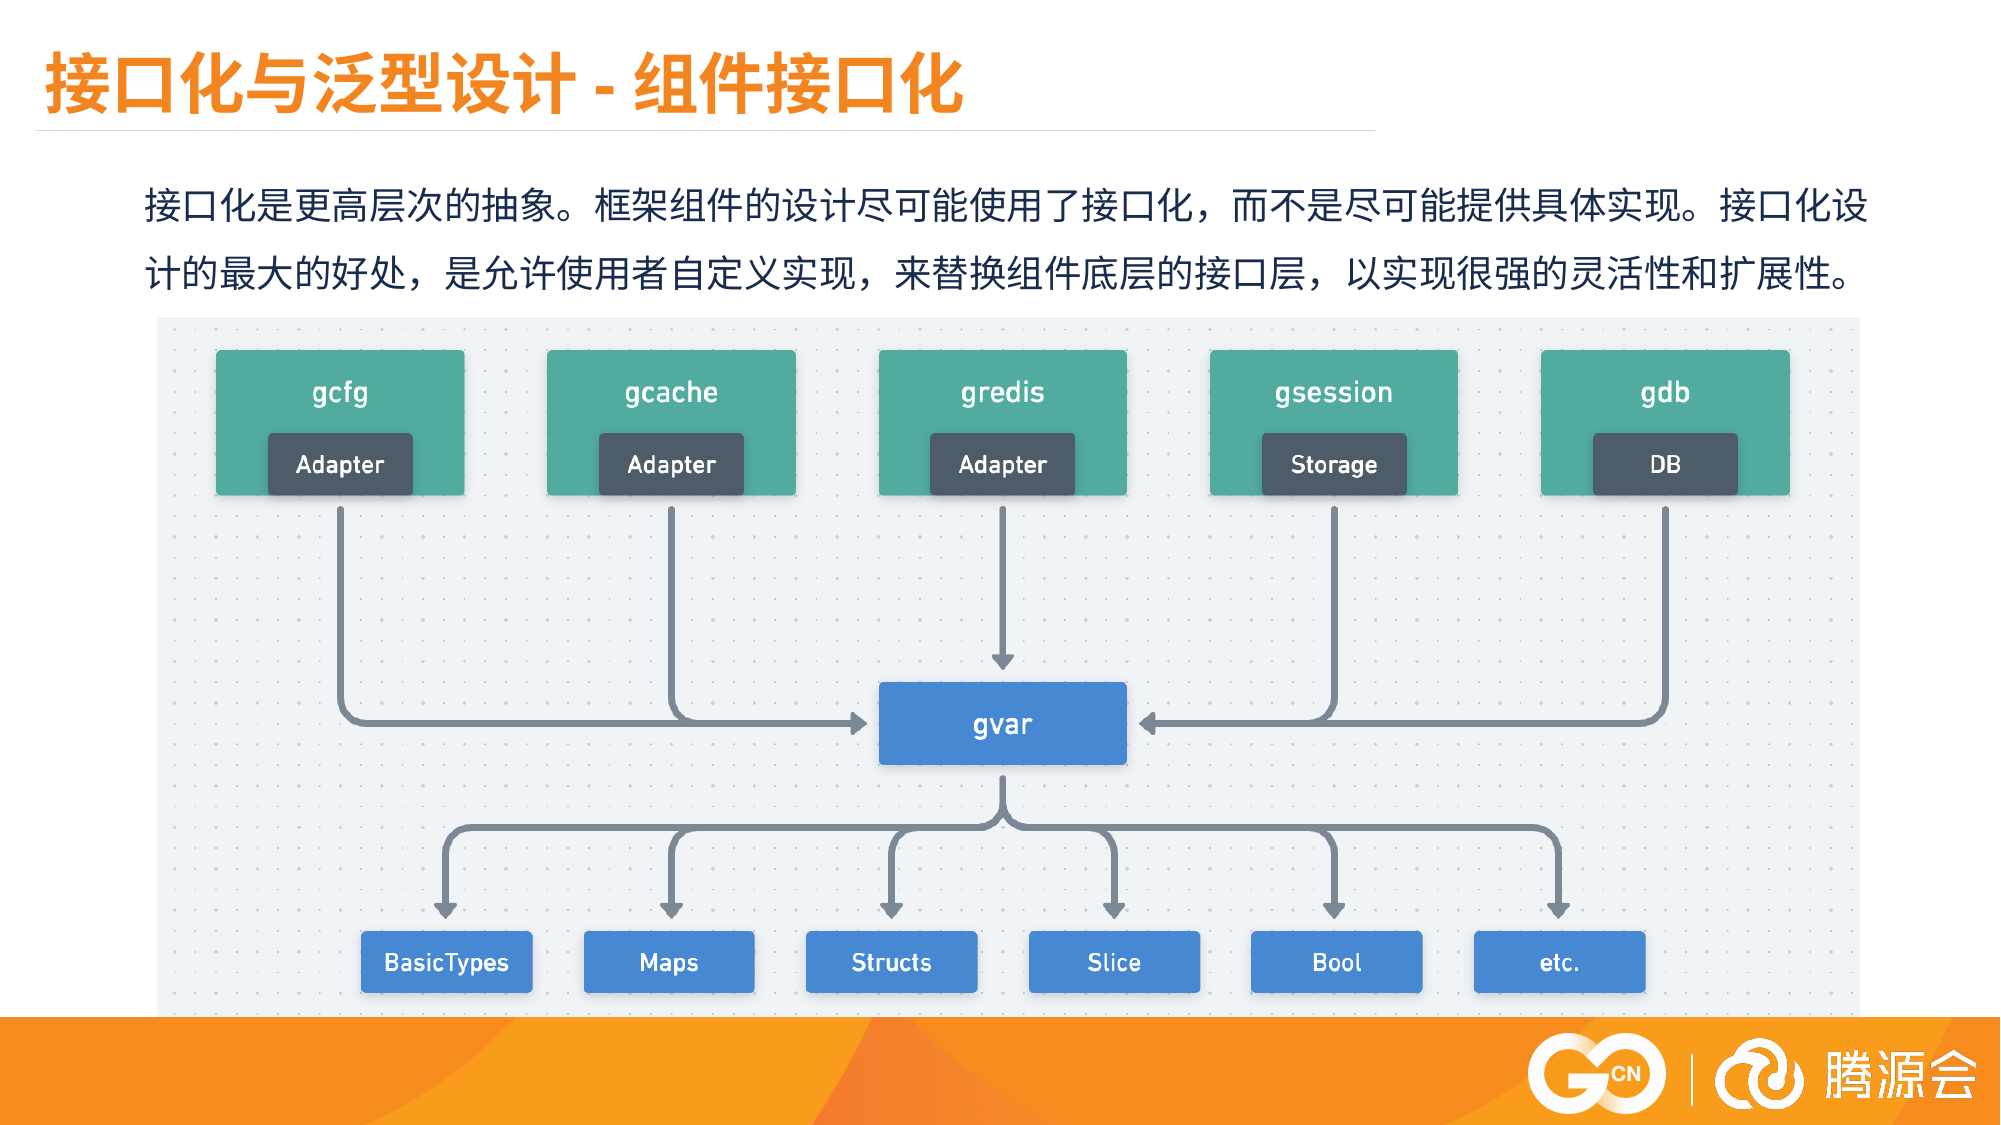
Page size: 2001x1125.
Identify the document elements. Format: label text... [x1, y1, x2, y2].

picture [0, 317, 2001, 1125]
text_box 接口化是更高层次的抽象。框架组件的设计尽可能使用了接口化，而不是尽可能提供具体实现。接口化设计的最大的好处，是允许使用者自定义实现，来替换组件底层的接口层，以实现很强的灵活性和扩展性。 [129, 152, 1888, 302]
text_box 接口化与泛型设计-组件接口化 [29, 34, 1396, 129]
